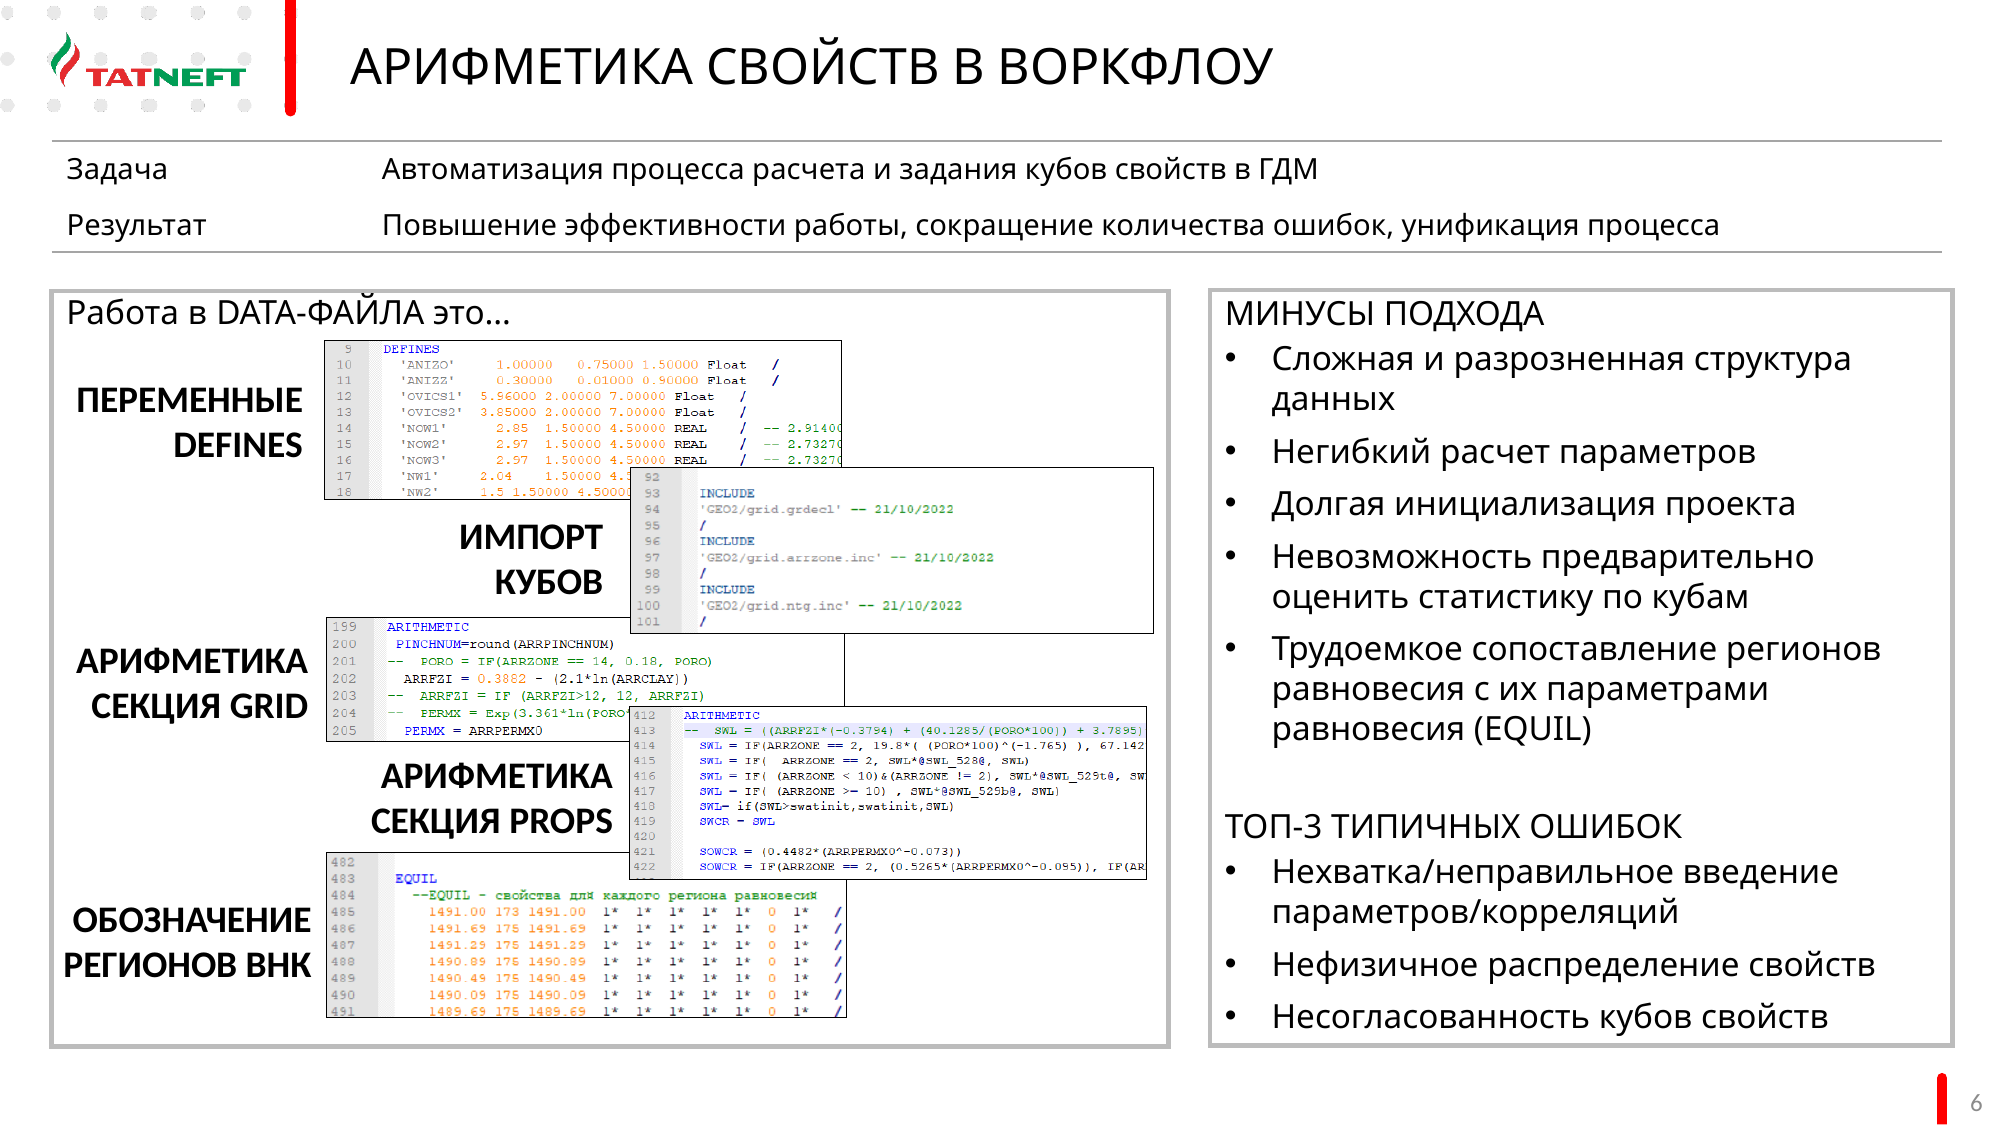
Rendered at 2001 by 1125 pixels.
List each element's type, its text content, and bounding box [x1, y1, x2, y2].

table_cell Результат [52, 197, 367, 251]
picture [324, 340, 1154, 1018]
text_box ОБОЗНАЧЕНИЕ РЕГИОНОВ ВНК [0, 888, 326, 993]
table_header Автоматизация процесса расчета и задания кубов свойств в ГДМ [367, 142, 1942, 197]
slide_number 6 [1947, 1078, 1998, 1125]
text_box ТОП-3 ТИПИЧНЫХ ОШИБОК [1209, 797, 1836, 843]
text_box Работа в DATA-ФАЙЛА это… [51, 283, 652, 290]
text_box ИМПОРТ КУБОВ [381, 504, 619, 610]
text_box Нехватка/неправильное введение параметров/корреляций Нефизичное распределение свойств Несогласованность кубов свойств [1209, 843, 1953, 1043]
table_cell Повышение эффективности работы, сокращение количества ошибок, унификация процесса [367, 197, 1942, 251]
picture [291, 0, 298, 112]
text_box [1209, 289, 1954, 1046]
text_box АРИФМЕТИКА СВОЙСТВ В ВОРКФЛОУ [335, 27, 1972, 103]
text_box [51, 290, 1170, 1048]
text_box МИНУСЫ ПОДХОДА [1210, 285, 1654, 289]
table_header Задача [52, 142, 367, 197]
picture [0, 0, 290, 112]
